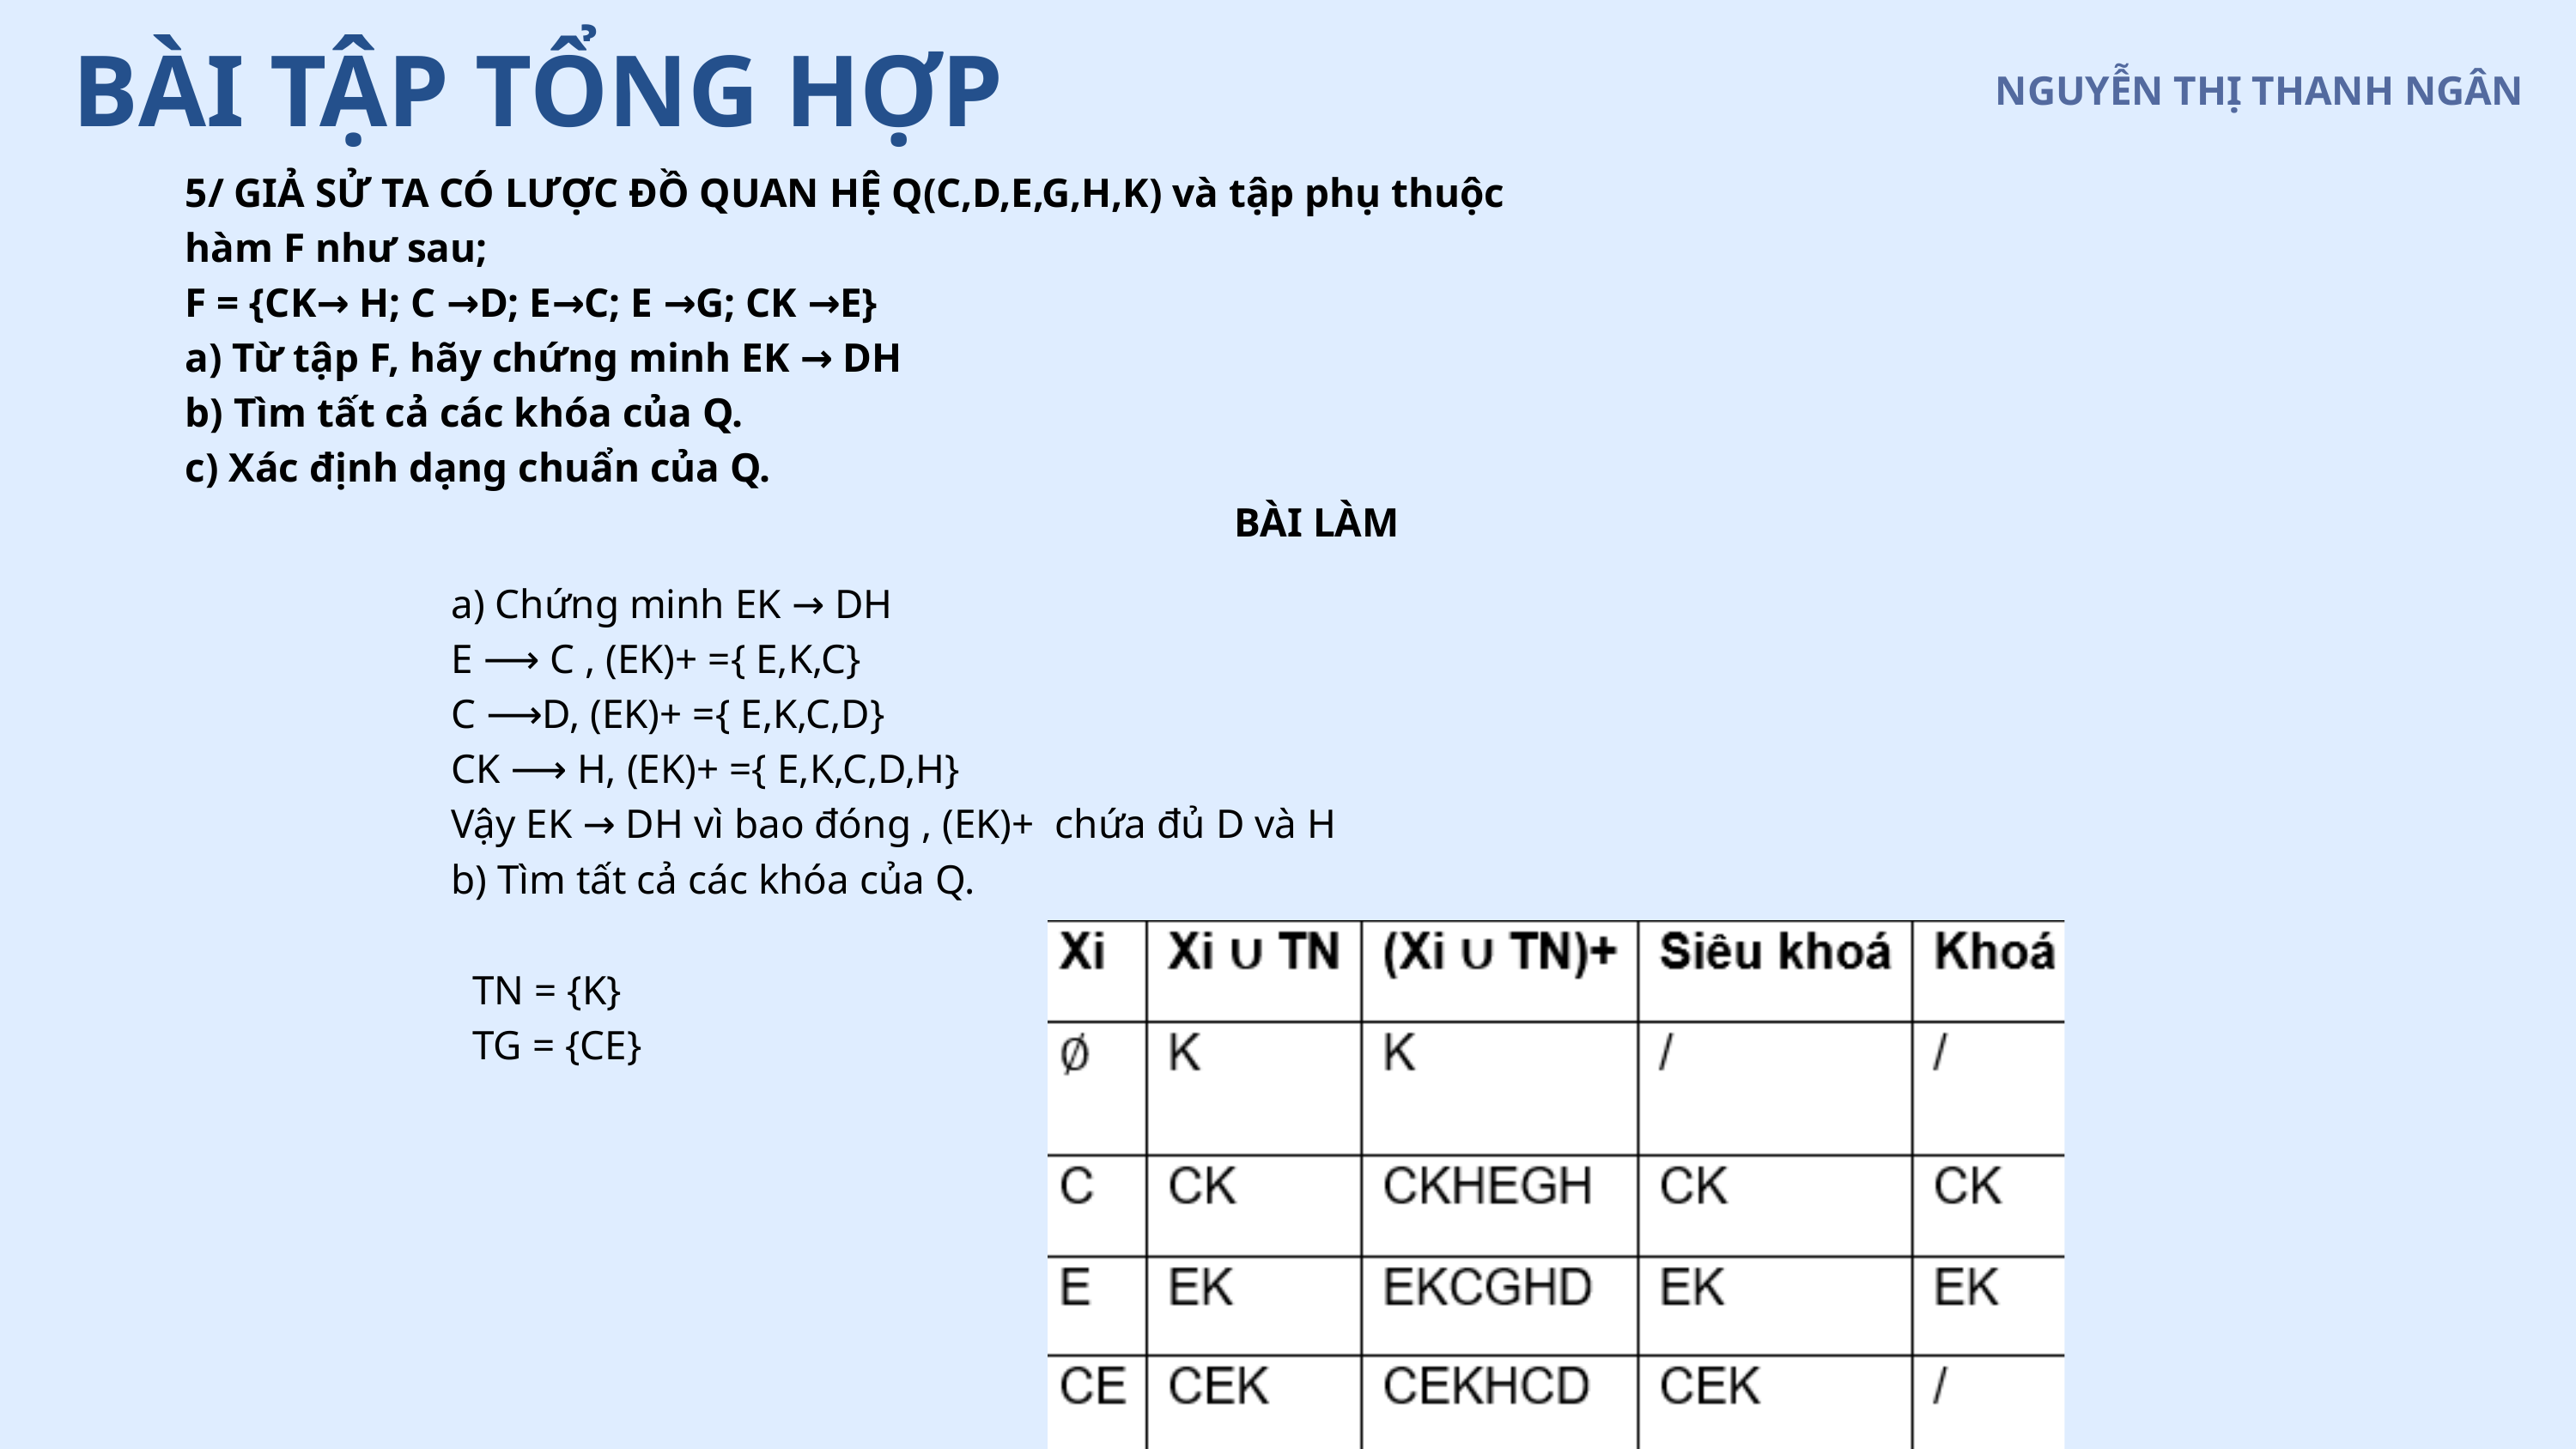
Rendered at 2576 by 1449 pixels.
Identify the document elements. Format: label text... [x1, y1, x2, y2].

text_box BÀI LÀM [1227, 489, 1406, 545]
text_box BÀI TẬP TỔNG HỢP [46, 27, 1917, 147]
text_box a) Chứng minh EK → DH E ⟶ C , (EK)+ ={ E,K,C} C ⟶D, (EK)+ ={ E,K,C,D} CK ⟶ H, (EK)+ ={ E,K,C,D,H} Vậy EK → DH vì bao đóng , (EK)+ chứa đủ D và H b) Tìm tất cả các khóa của Q. [451, 571, 1390, 957]
text_box TN = {K} TG = {CE} [472, 957, 1411, 1123]
text_box [1048, 920, 2065, 1449]
text_box 5/ GIẢ SỬ TA CÓ LƯỢC ĐỒ QUAN HỆ Q(C,D,E,G,H,K) và tập phụ thuộc hàm F như sau; F = {CK→ H; C →D; E→C; E →G; CK →E} a) Từ tập F, hãy chứng minh EK → DH b) Tìm tất cả các khóa của Q. c) Xác định dạng chuẩn của Q. [185, 104, 1599, 545]
text_box NGUYỄN THỊ THANH NGÂN [1943, 58, 2576, 113]
